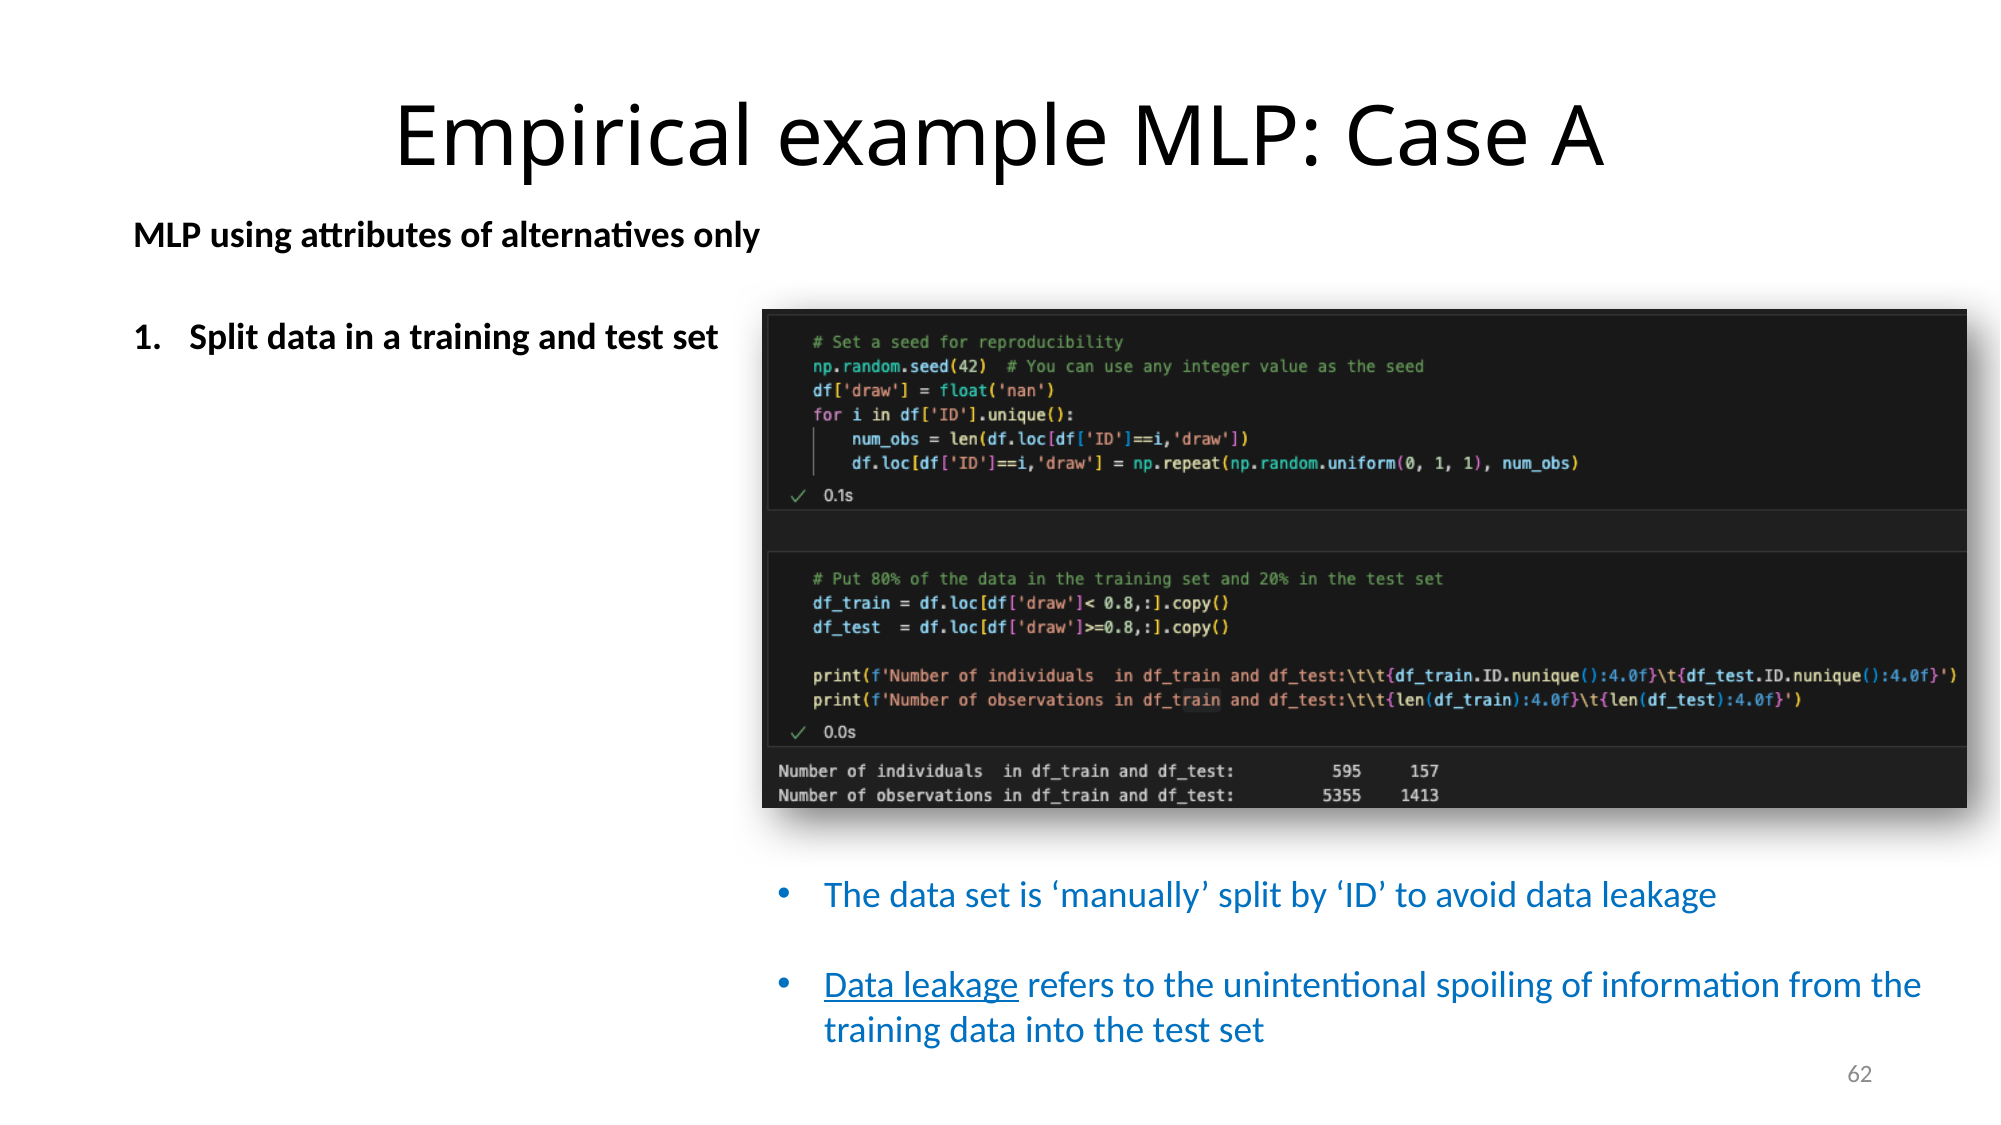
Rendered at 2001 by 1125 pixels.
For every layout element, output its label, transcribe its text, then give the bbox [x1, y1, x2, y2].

picture [762, 309, 1967, 808]
title Empirical example MLP: Case A [324, 45, 1675, 233]
list MLP using attributes of alternatives only Split data in a training and test set [118, 208, 1796, 1094]
text_box The data set is ‘manually’ split by ‘ID’ to avoid data leakage Data leakage refers to the unintentional spoiling of information from the training data into the test set [762, 862, 1967, 1103]
